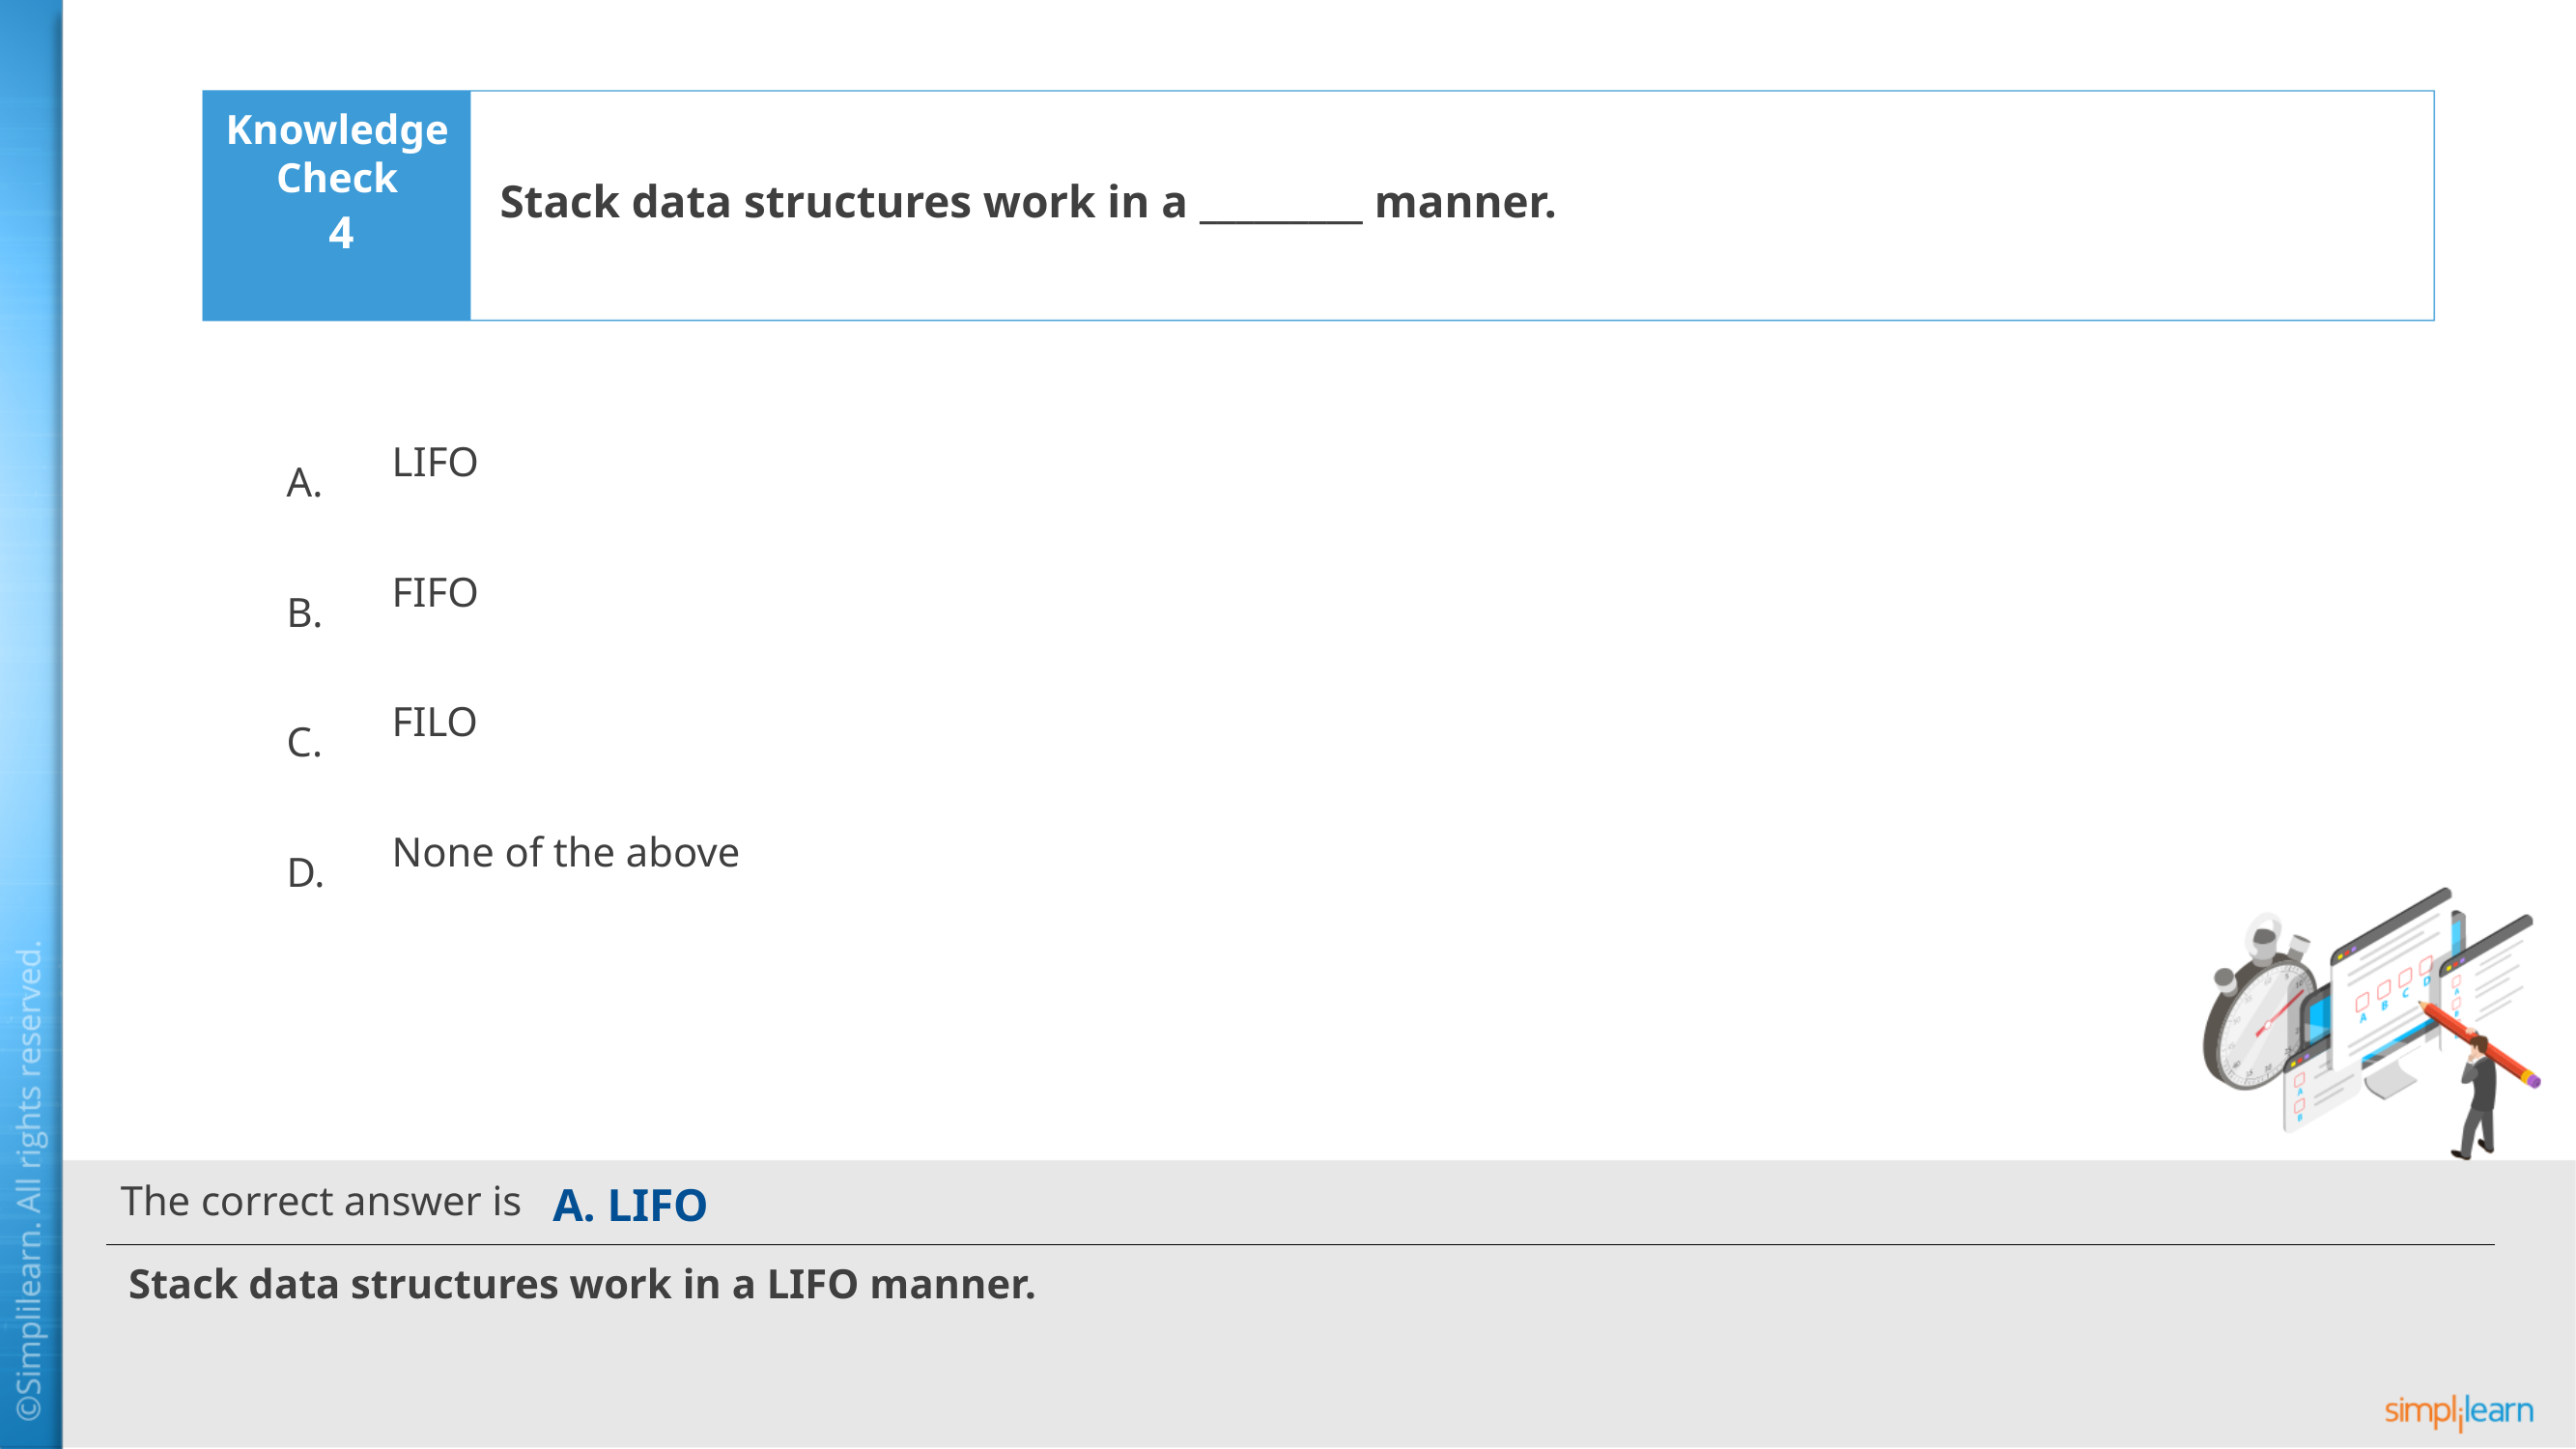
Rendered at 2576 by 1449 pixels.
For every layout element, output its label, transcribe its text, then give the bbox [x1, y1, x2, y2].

list Stack data structures work in a _________ manner. [477, 90, 2430, 317]
list None of the above [369, 832, 2152, 944]
picture [0, 0, 2576, 1449]
list FILO [369, 701, 2152, 813]
list 4 [203, 203, 472, 310]
list FIFO [369, 572, 2152, 684]
list A. LIFO [530, 1167, 1961, 1232]
text_box Stack data structures work in a LIFO manner. [105, 1257, 2514, 1416]
list LIFO [369, 441, 2152, 554]
